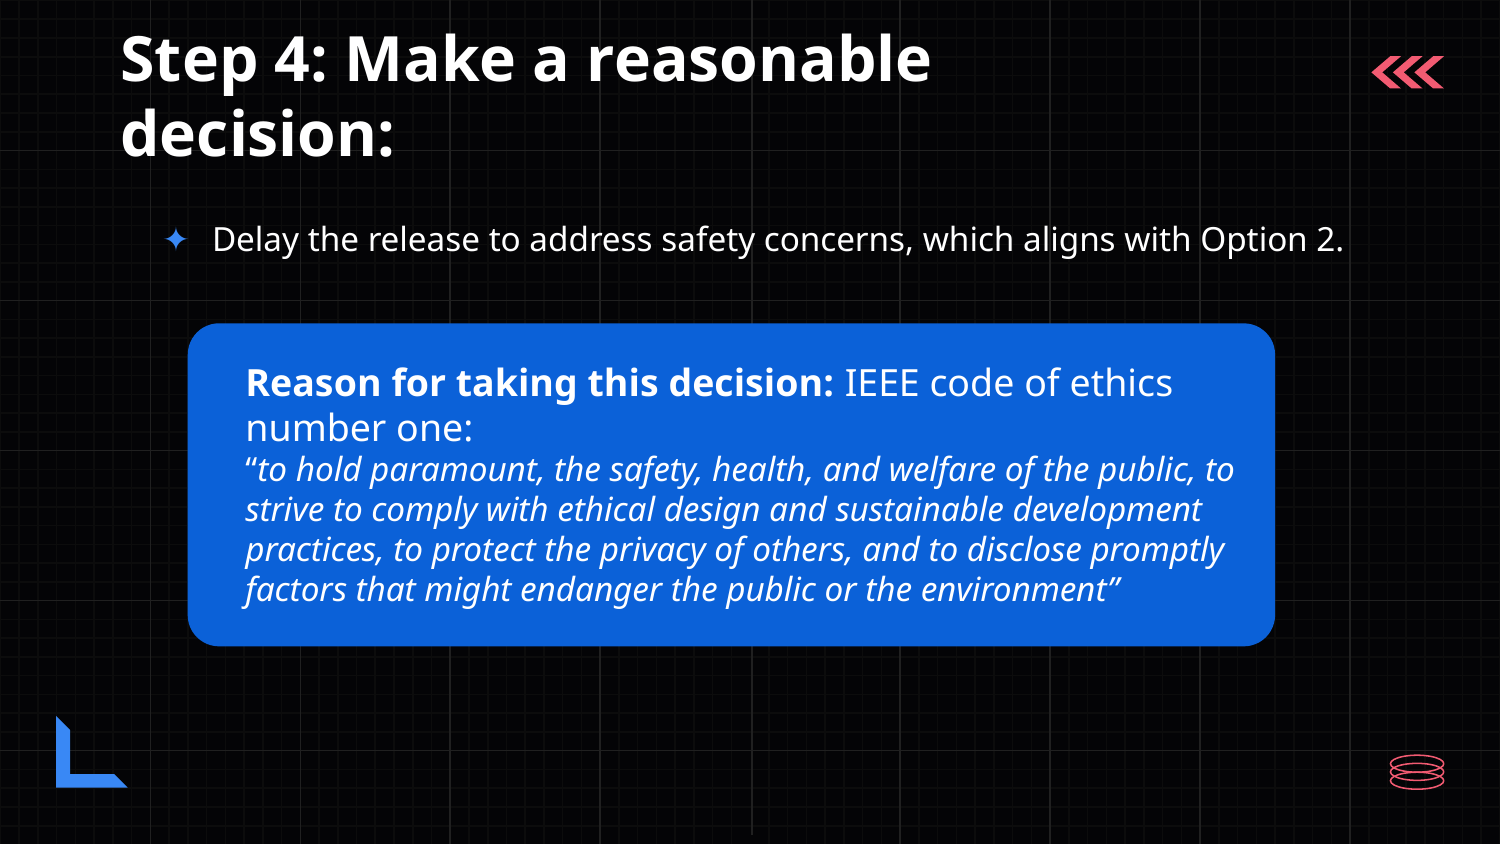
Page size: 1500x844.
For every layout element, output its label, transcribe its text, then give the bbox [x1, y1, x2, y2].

text_box [187, 323, 1276, 647]
text_box Reason for taking this decision: IEEE code of ethics number one: “to hold paramount, the safety, health, and welfare of the public, to strive to comply with ethical design and sustainable development practices, to protect the privacy of others, and to disclose promptly factors that might endanger the public or the environment” [230, 351, 1266, 616]
title Step 4: Make a reasonable decision: [105, 83, 1072, 184]
list Delay the release to address safety concerns, which aligns with Option 2. [137, 197, 1366, 310]
